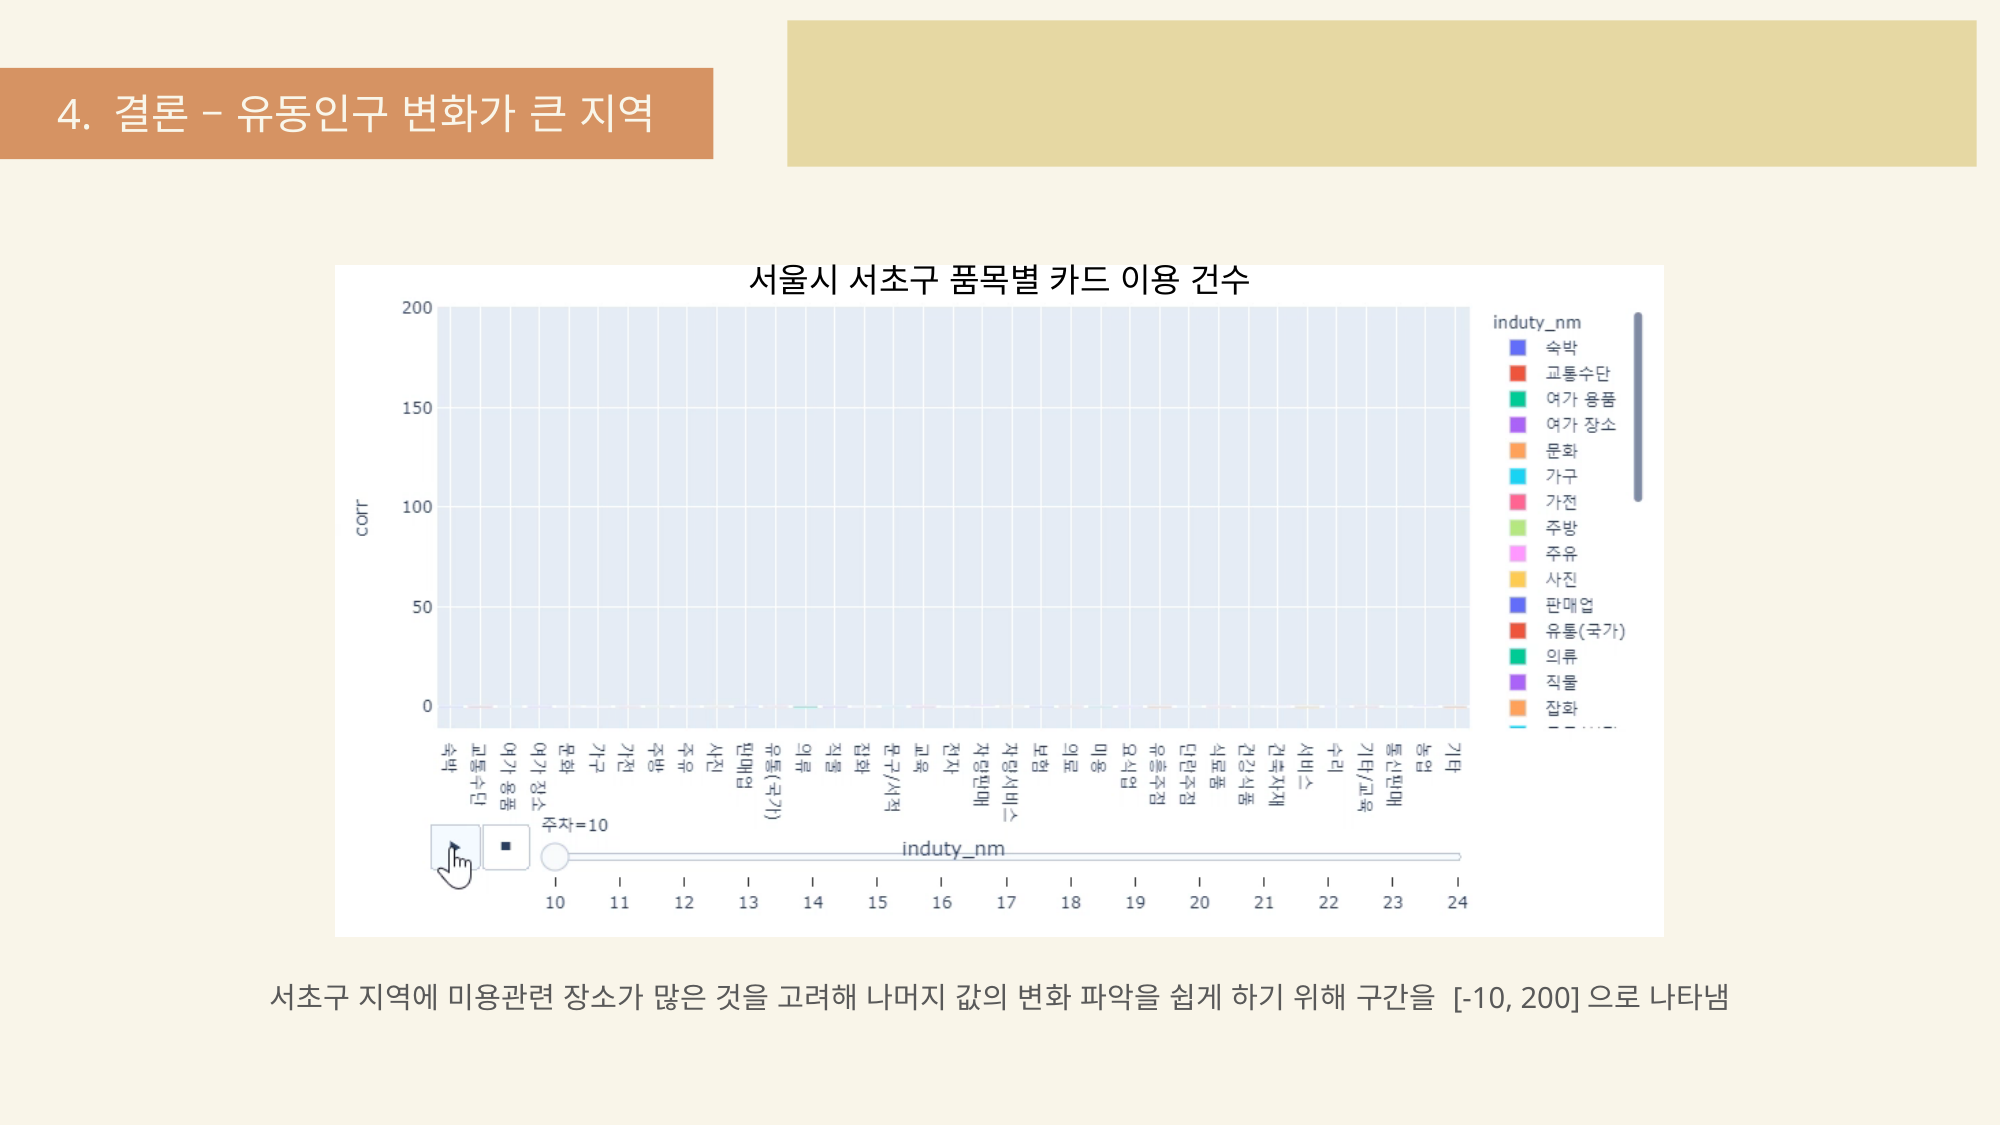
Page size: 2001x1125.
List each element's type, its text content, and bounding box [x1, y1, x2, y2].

text_box 4. 결론 – 유동인구 변화가 큰 지역 [0, 80, 714, 146]
text_box [0, 67, 714, 80]
text_box [786, 19, 1978, 168]
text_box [265, 252, 1734, 1023]
text_box [0, 146, 714, 160]
